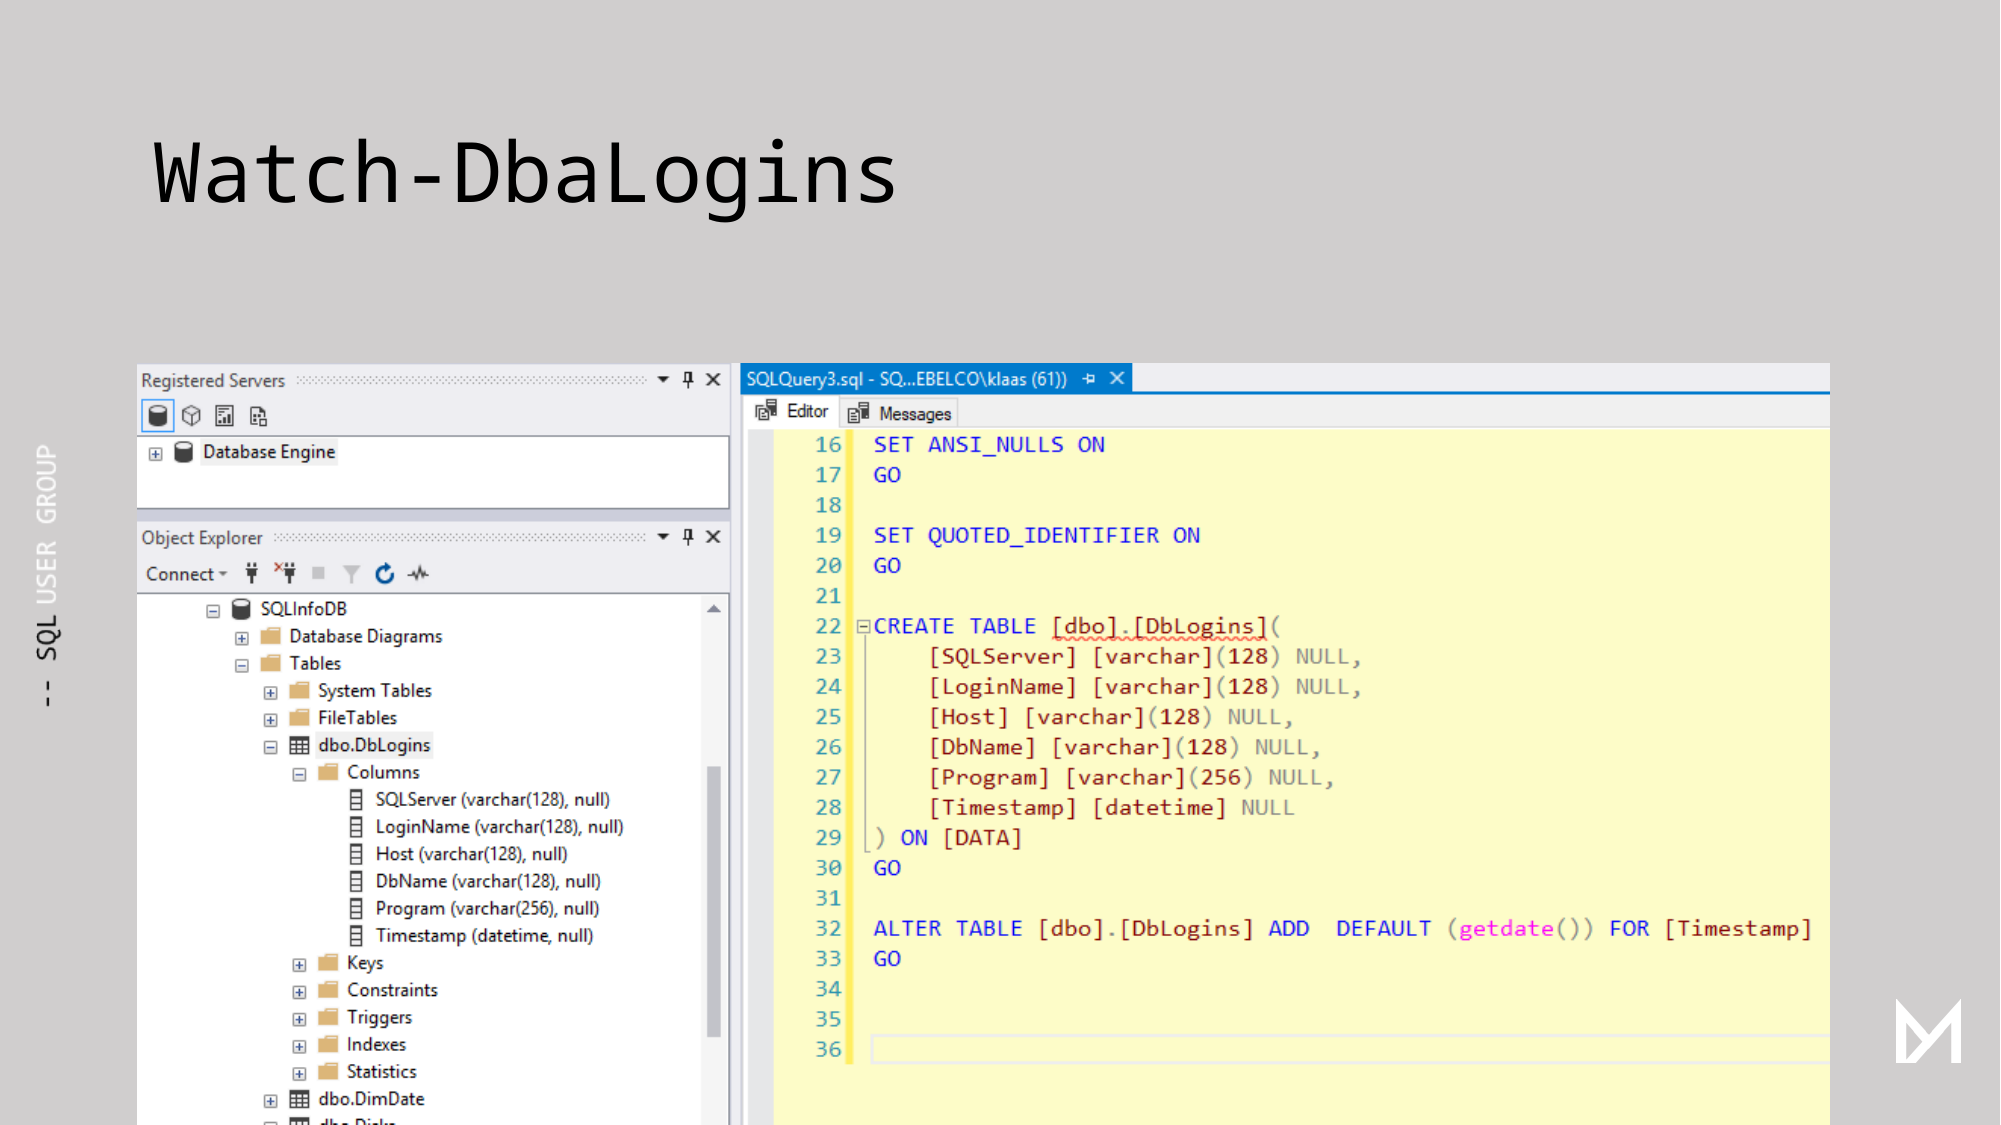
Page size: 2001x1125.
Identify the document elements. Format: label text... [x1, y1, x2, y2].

picture [1896, 999, 1961, 1063]
picture [18, 423, 83, 732]
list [137, 362, 1830, 1125]
title Watch-DbaLogins [137, 59, 1863, 229]
